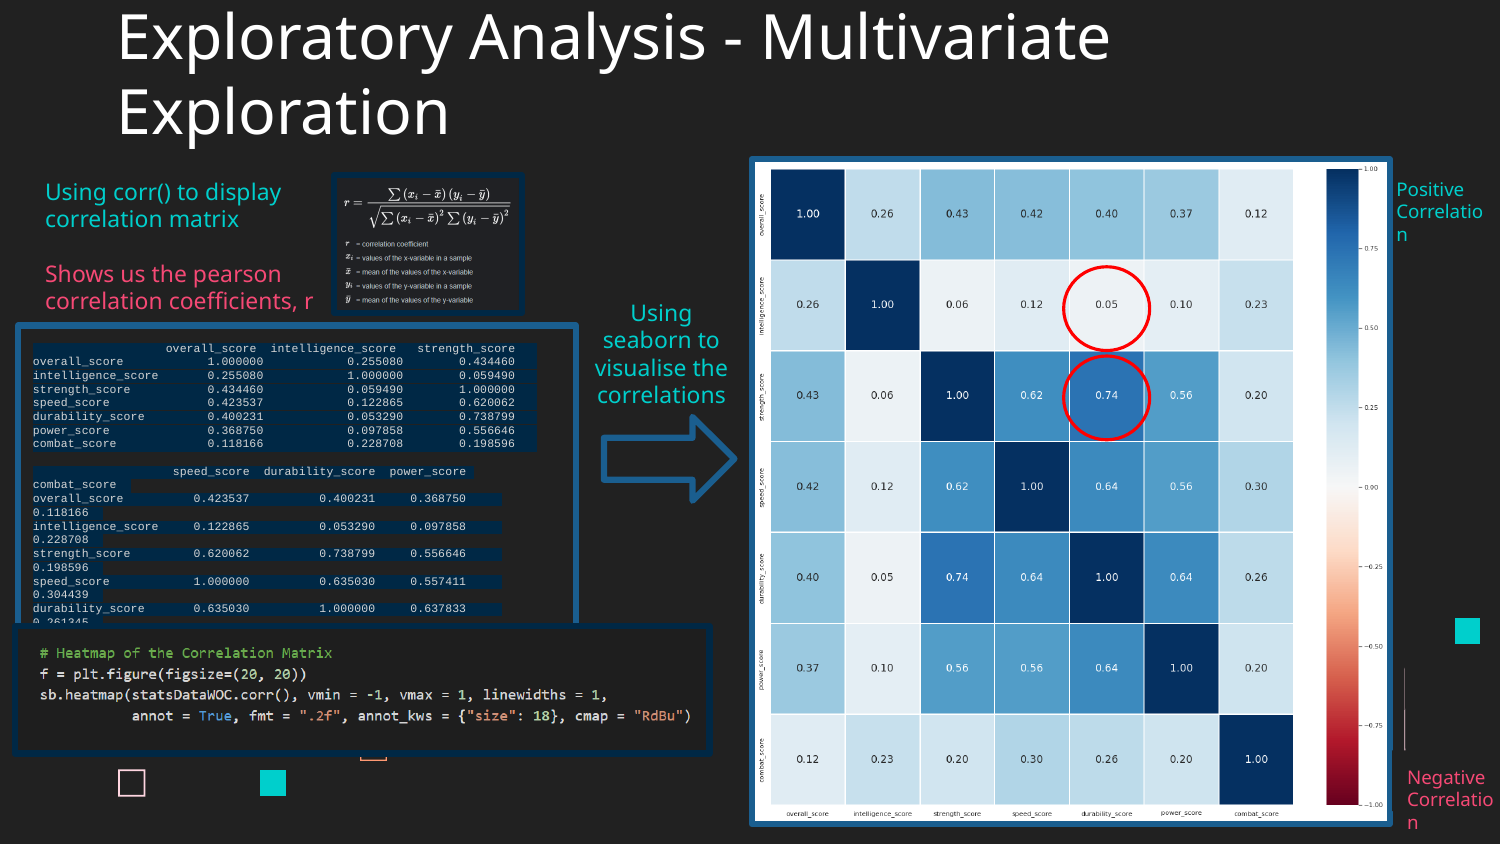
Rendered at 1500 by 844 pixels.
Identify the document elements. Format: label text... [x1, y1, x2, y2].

title Exploratory Analysis - Multivariate Exploration [101, 67, 1306, 163]
list Positive Correlation [1388, 162, 1500, 224]
text_box [603, 416, 735, 501]
list Negative Correlation [1392, 750, 1500, 812]
text_box overall_score intelligence_score strength_score overall_score 1.000000 0.255080 0.434460 intelligence_score 0.255080 1.000000 0.059490 strength_score 0.434460 0.059490 1.000000 speed_score 0.423537 0.122865 0.620062 durability_score 0.400231 0.053290 0.738799 power_score 0.368750 0.097858 0.556646 combat_score 0.118166 0.228708 0.198596 speed_score durability_score power_score combat_score overall_score 0.423537 0.400231 0.368750 0.118166 intelligence_score 0.122865 0.053290 0.097858 0.228708 strength_score 0.620062 0.738799 0.556646 0.198596 speed_score 1.000000 0.635030 0.557411 0.304439 durability_score 0.635030 1.000000 0.637833 0.261345 power_score 0.557411 0.637833 1.000000 0.204408 combat_score 0.304439 0.261345 0.204408 1.000000 [17, 325, 576, 623]
list Using seaborn to visualise the correlations [568, 283, 749, 384]
picture [17, 628, 707, 751]
list Using corr() to display correlation matrix Shows us the pearson correlation coefficients, r [29, 162, 367, 407]
picture [754, 162, 1387, 822]
picture [336, 178, 519, 310]
